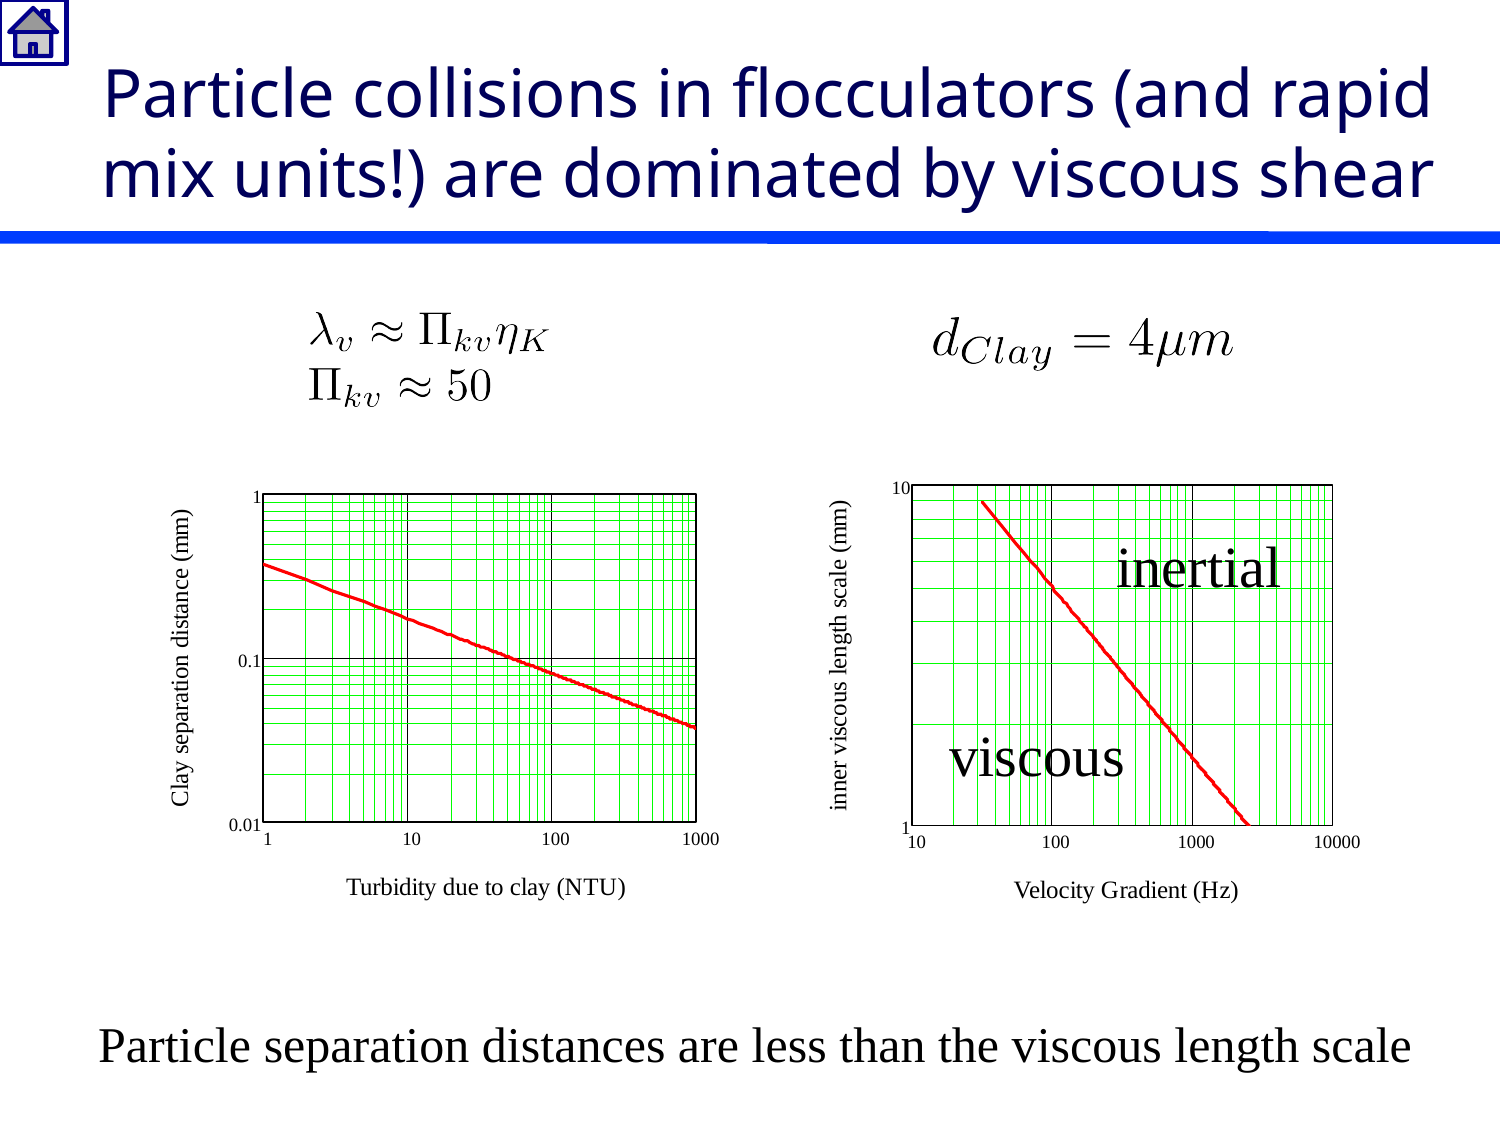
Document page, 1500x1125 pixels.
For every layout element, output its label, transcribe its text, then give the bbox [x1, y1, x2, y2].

picture [309, 312, 550, 408]
picture [933, 317, 1233, 371]
picture [148, 463, 737, 913]
title Particle collisions in flocculators (and rapid mix units!) are dominated by viscous shear [75, 37, 1463, 225]
picture [807, 454, 1378, 917]
text_box Particle separation distances are less than the viscous length scale [83, 1004, 1429, 1080]
